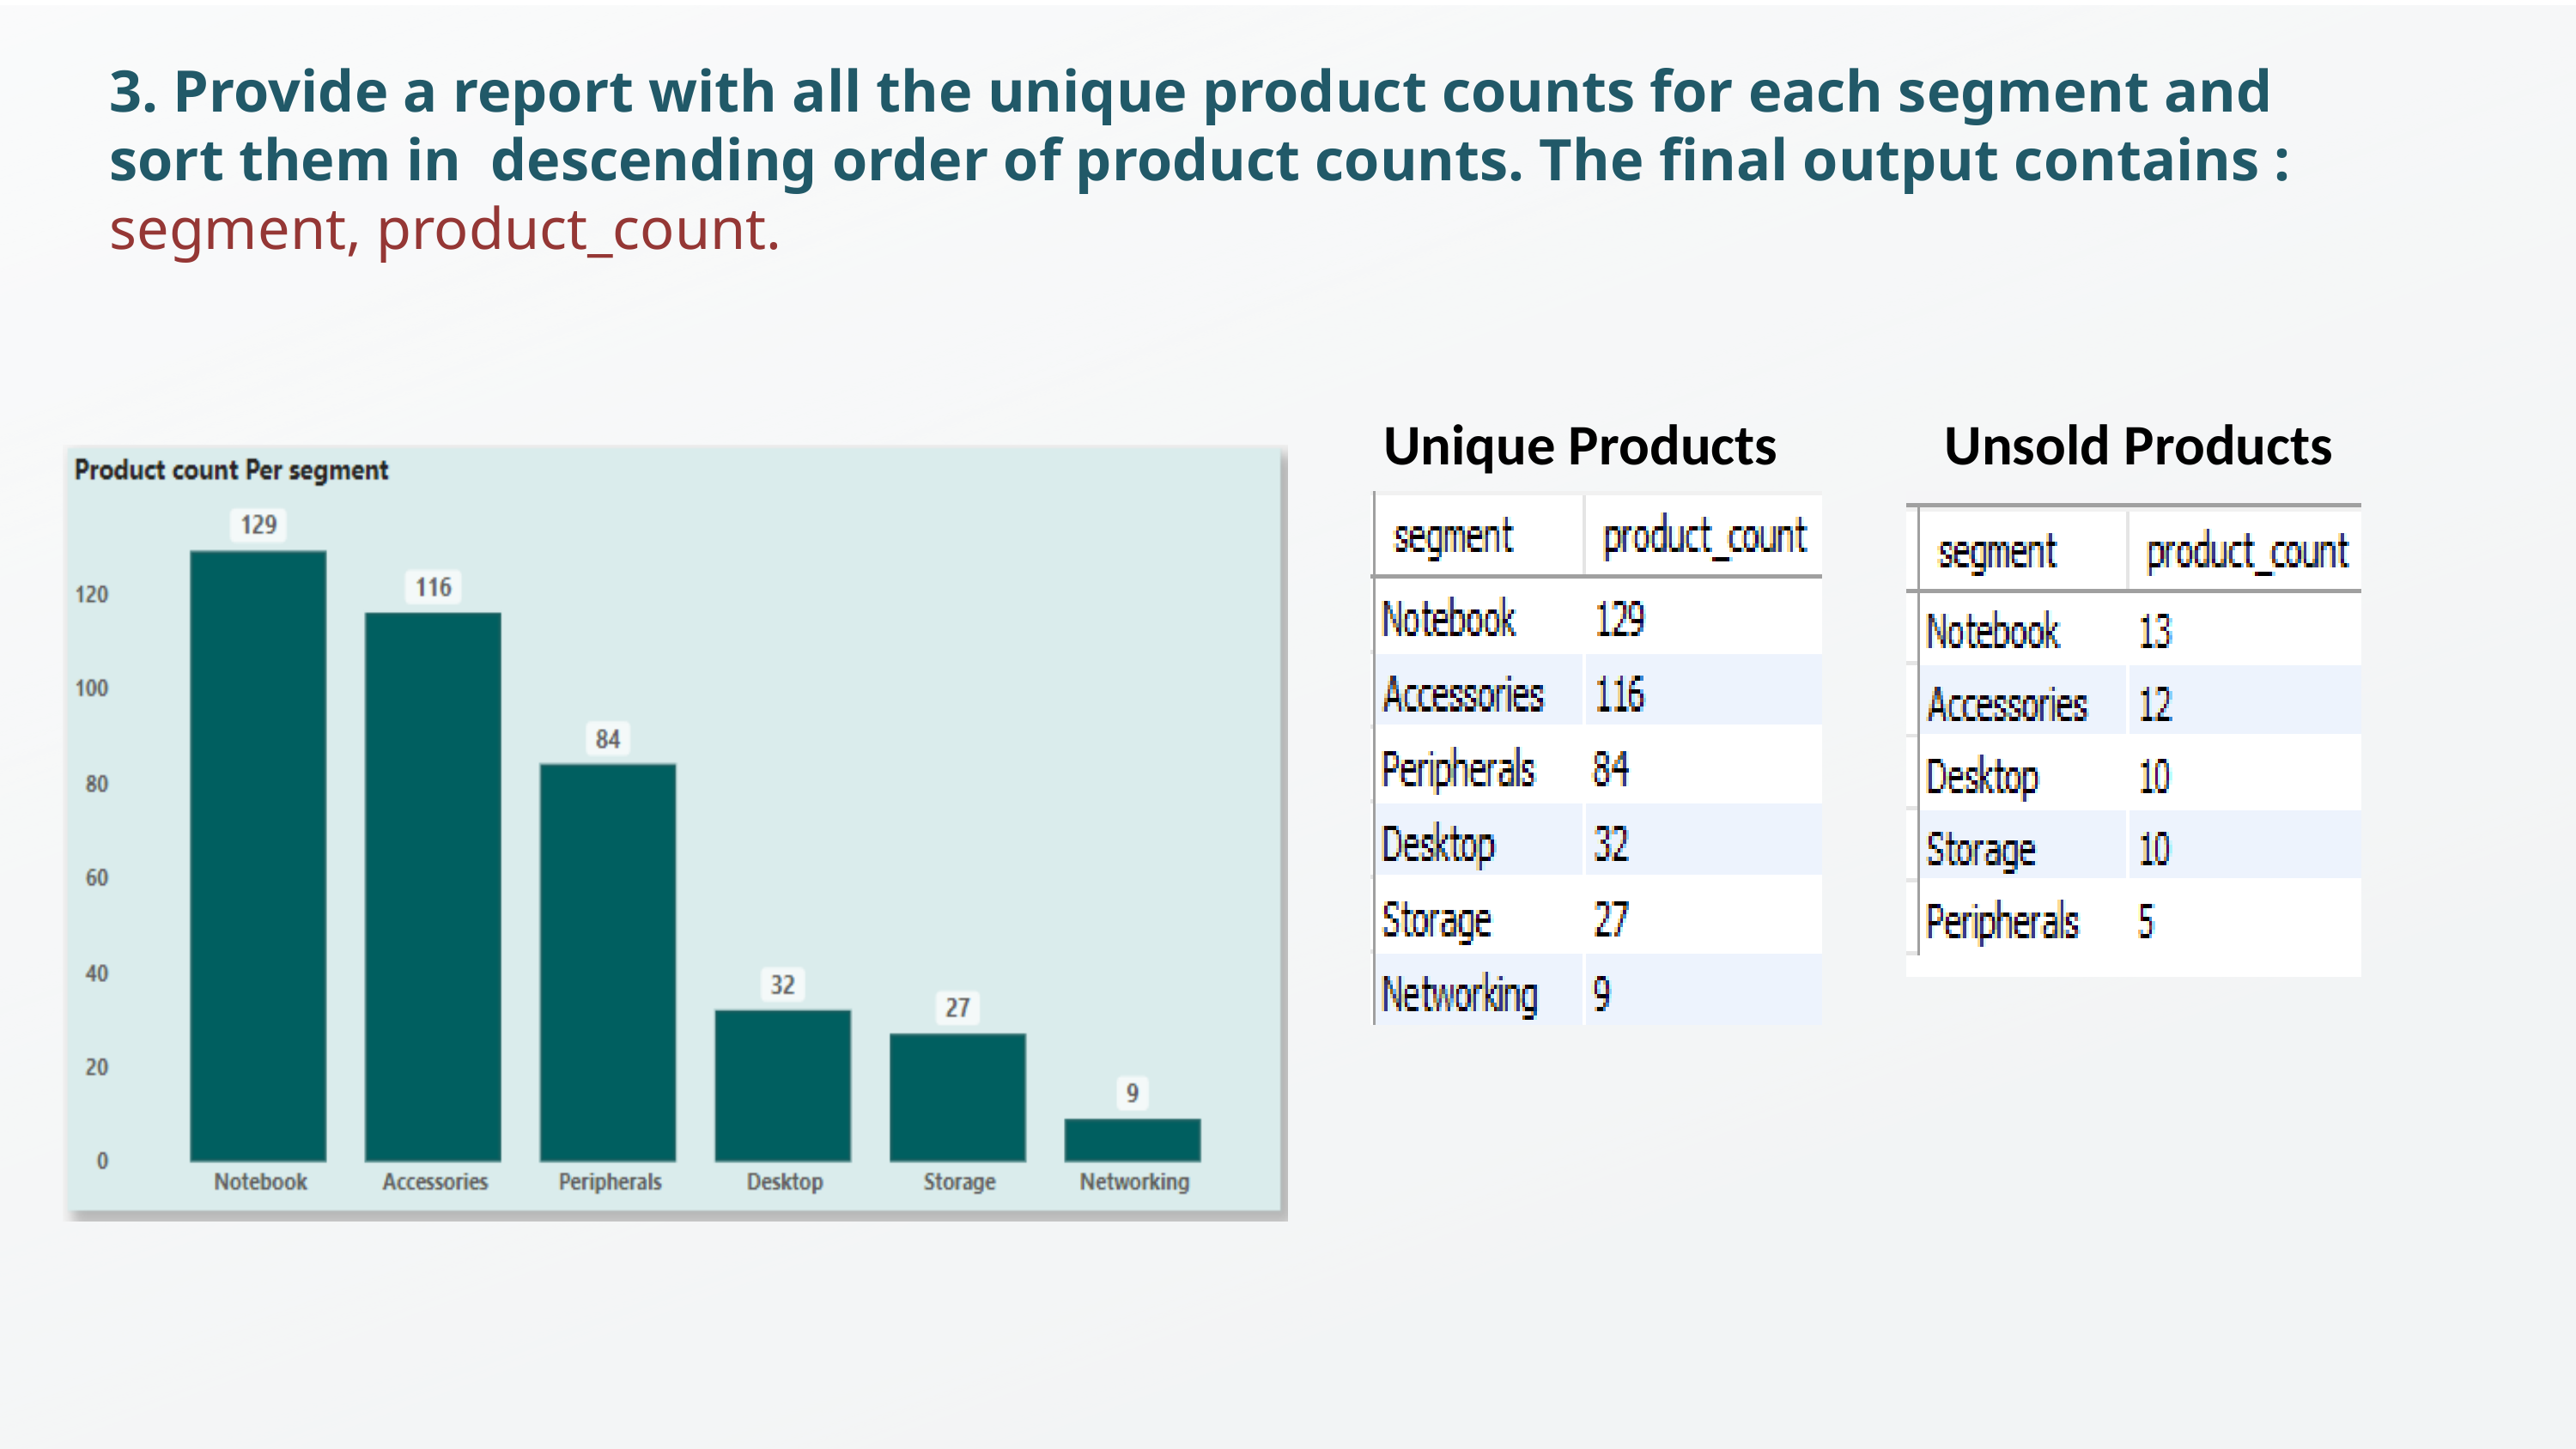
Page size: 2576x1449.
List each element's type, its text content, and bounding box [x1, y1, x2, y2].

text_box 3. Provide a report with all the unique product counts for each segment and sort them in descending order of product counts. The final output contains : segment, product_count. [96, 48, 2361, 267]
text_box Unsold Products [1932, 401, 2361, 483]
picture [1370, 491, 1822, 1025]
text_box Unique Products [1370, 401, 1801, 483]
text_box [0, 5, 2576, 1449]
picture [1905, 491, 2362, 977]
picture [62, 445, 1289, 1222]
